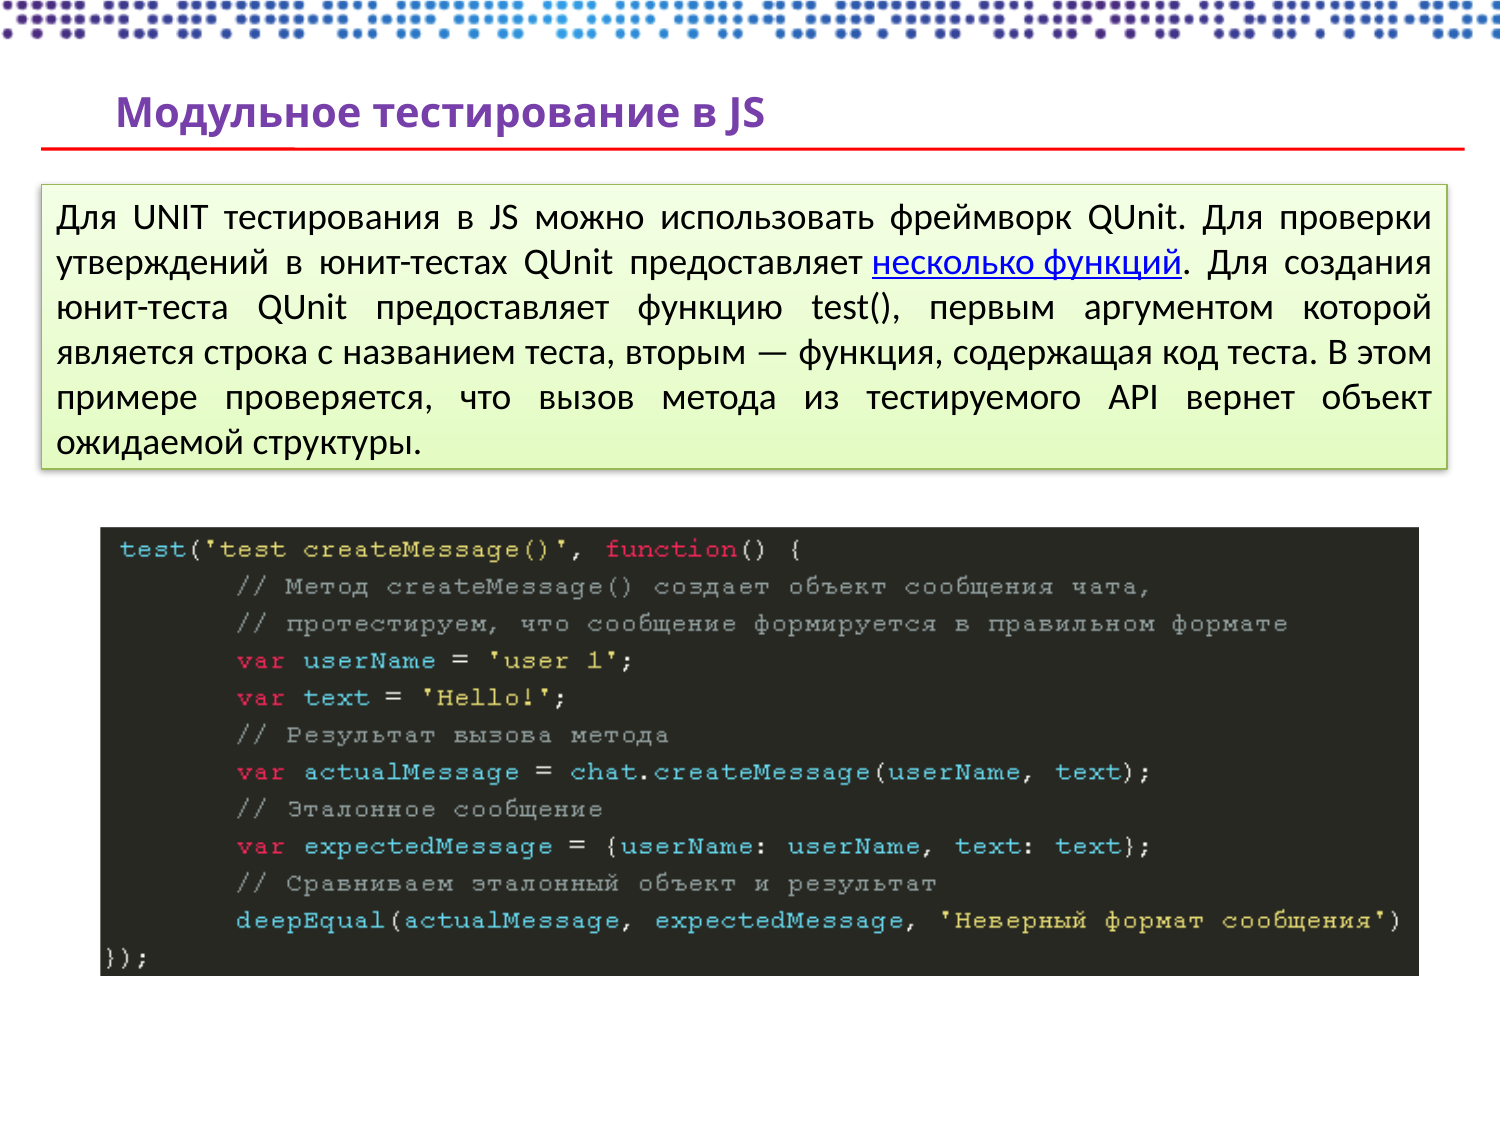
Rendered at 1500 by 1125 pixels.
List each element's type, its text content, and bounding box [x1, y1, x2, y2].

picture [100, 526, 1420, 977]
picture [0, 0, 1500, 51]
text_box Для UNIT тестирования в JS можно использовать фреймворк QUnit. Для проверки утверждений в юнит-тестах QUnit предоставляет несколько функций. Для создания юнит-теста QUnit предоставляет функцию test(), первым аргументом которой является строка с названием теста, вторым — функция, содержащая код теста. В этом примере проверяется, что вызов метода из тестируемого API вернет объект ожидаемой структуры. [41, 184, 1448, 470]
text_box Модульное тестирование в JS [100, 78, 1447, 143]
